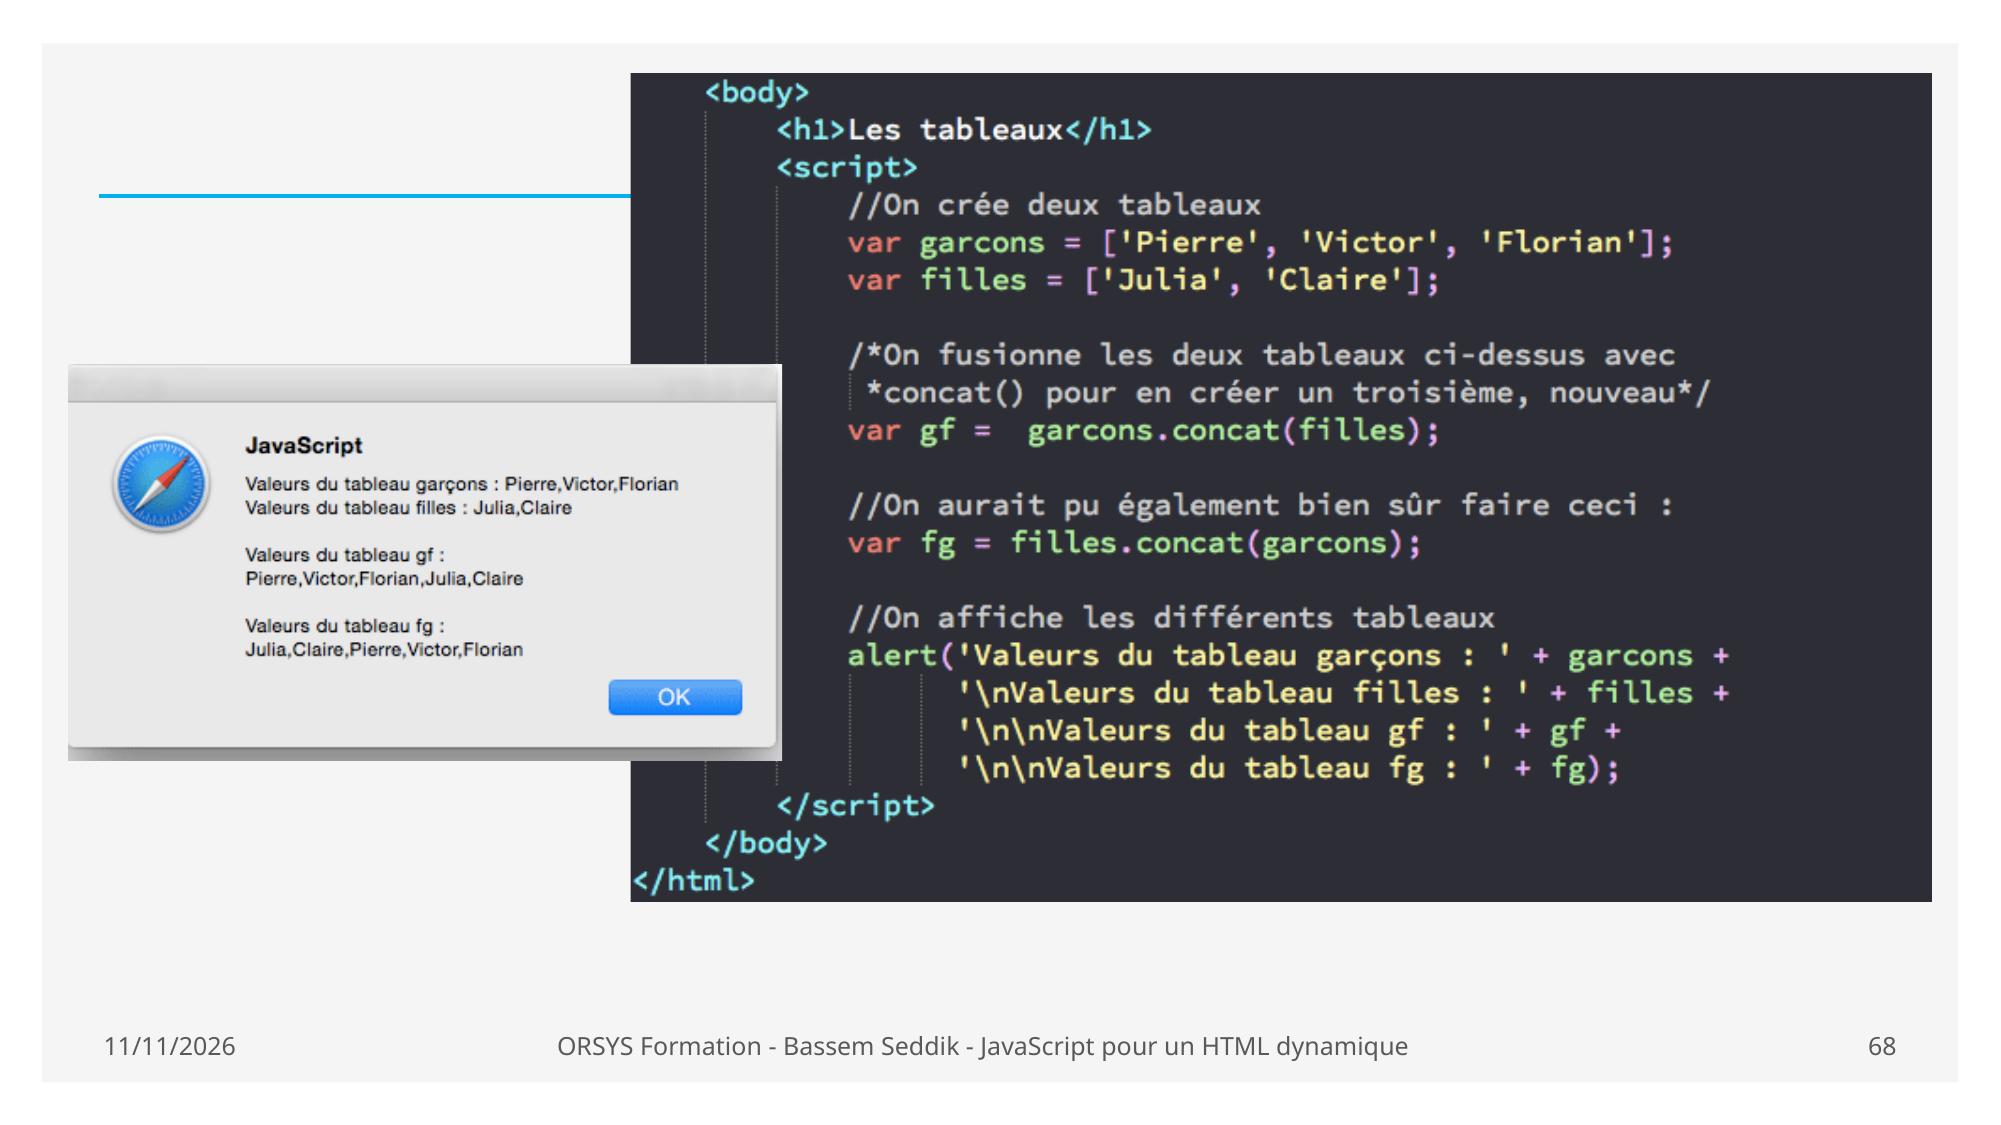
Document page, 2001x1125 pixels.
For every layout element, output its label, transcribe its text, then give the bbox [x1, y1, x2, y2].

slide_number 68 [1626, 1017, 1912, 1078]
footer ORSYS Formation - Bassem Seddik - JavaScript pour un HTML dynamique [340, 1017, 1626, 1078]
picture [68, 73, 1932, 902]
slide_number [88, 1017, 340, 1078]
